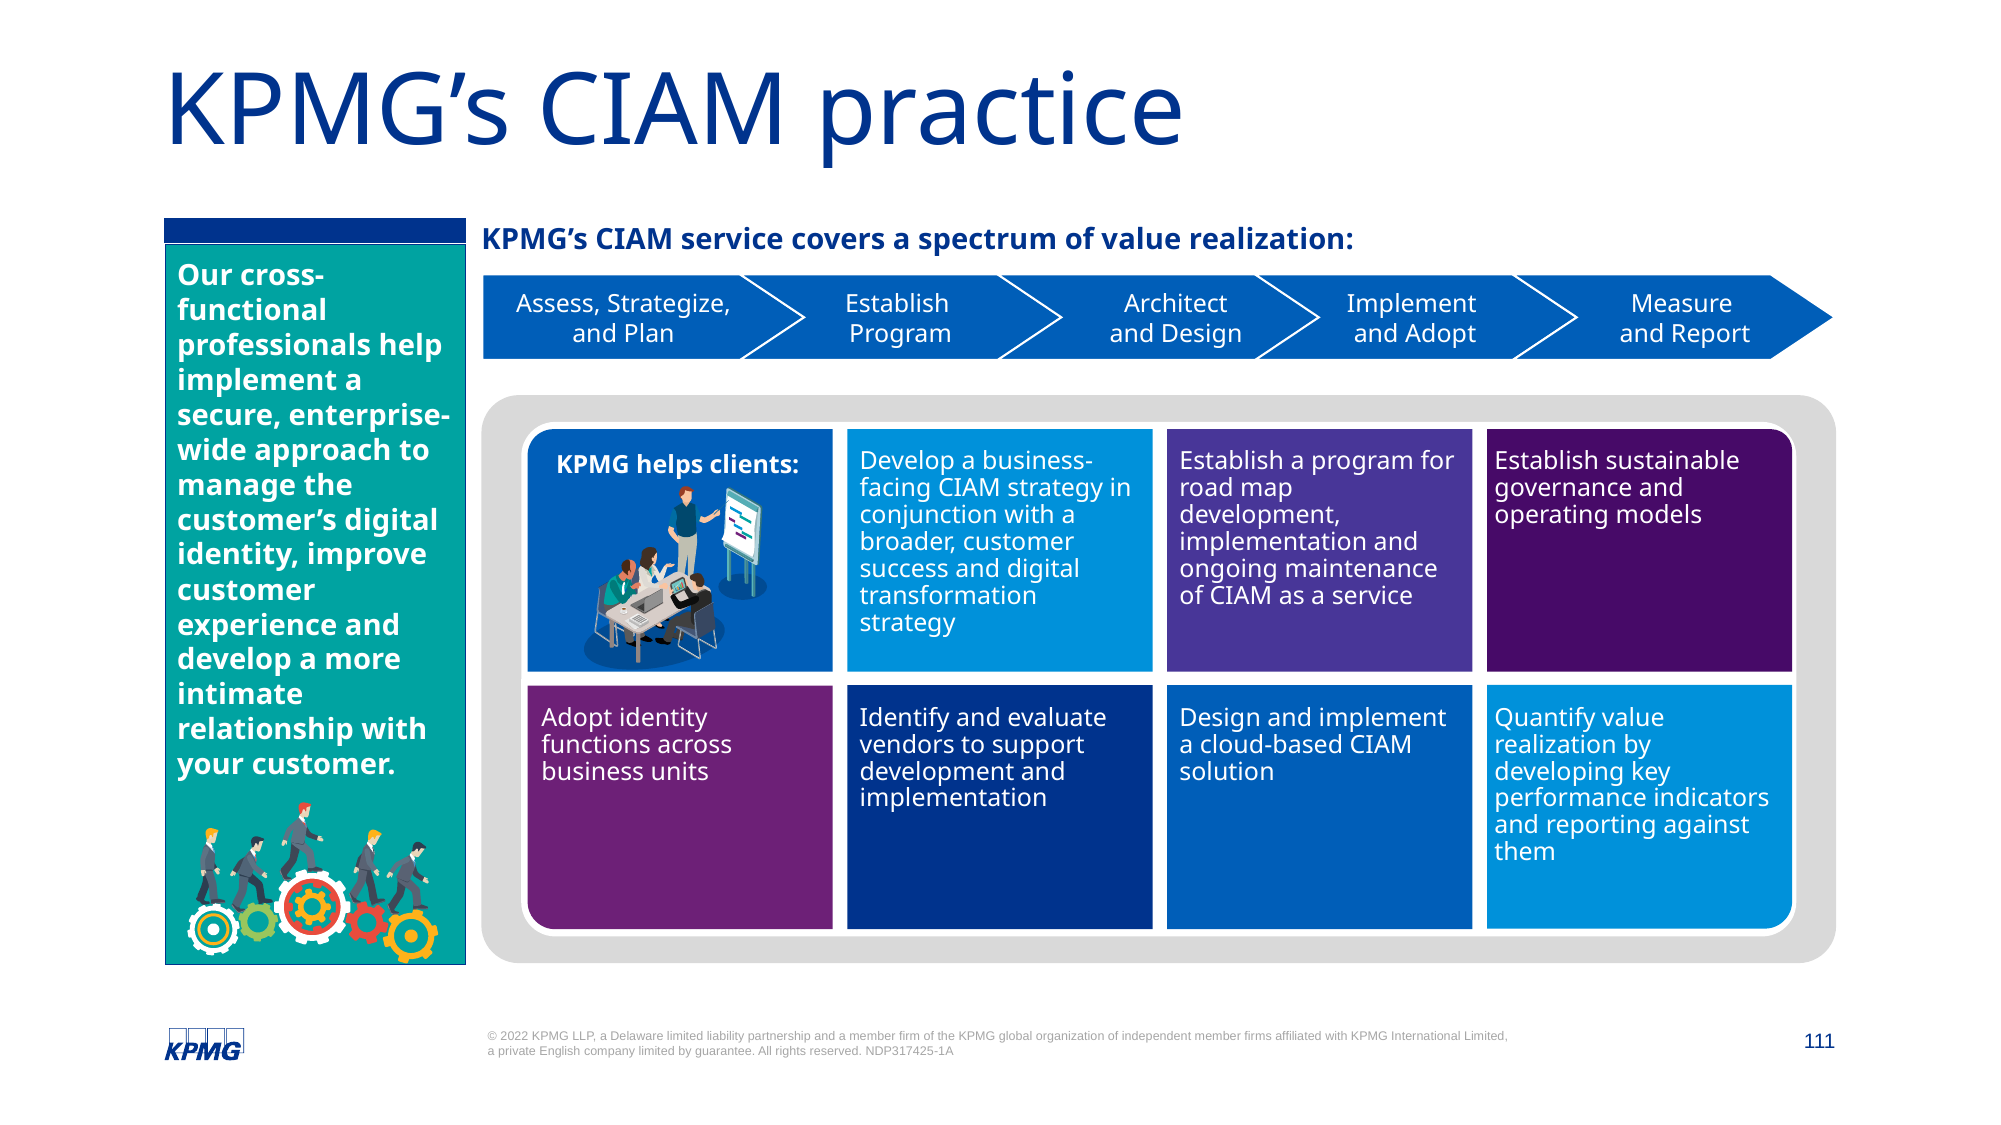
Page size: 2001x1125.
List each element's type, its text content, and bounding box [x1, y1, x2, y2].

list Our cross-functional professionals help implement a secure, enterprise-wide approach to manage the customer’s digital identity, improve customer experience and develop a more intimate relationship with your customer. [165, 244, 466, 965]
text_box [527, 429, 833, 672]
text_box [164, 218, 466, 243]
text_box [847, 429, 1153, 672]
text_box KPMG helps clients: [556, 448, 807, 479]
title KPMG’s CIAM practice [163, 70, 1837, 159]
text_box Quantify value realization by developing key performance indicators and reporting against them [1493, 703, 1783, 868]
text_box Adopt identity functions across business units [540, 703, 820, 787]
text_box Establish sustainable governance and operating models [1493, 447, 1773, 531]
text_box [527, 685, 833, 930]
text_box [847, 685, 1153, 930]
text_box [1487, 429, 1793, 672]
text_box Establish a program for road map development, implementation and ongoing maintenance of CIAM as a service [1178, 447, 1458, 611]
text_box Develop a business-facing CIAM strategy in conjunction with a broader, customer success and digital transformation strategy [858, 447, 1138, 638]
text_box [187, 802, 439, 964]
text_box Identify and evaluate vendors to support development and implementation [858, 703, 1138, 814]
text_box [1167, 429, 1473, 672]
text_box [1167, 685, 1473, 930]
text_box [521, 421, 1797, 937]
text_box [1487, 684, 1793, 929]
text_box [481, 273, 1837, 363]
text_box Design and implement a cloud-based CIAM solution [1178, 703, 1458, 787]
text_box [583, 485, 767, 668]
text_box KPMG’s CIAM service covers a spectrum of value realization: [481, 220, 1482, 256]
text_box [481, 395, 1837, 964]
